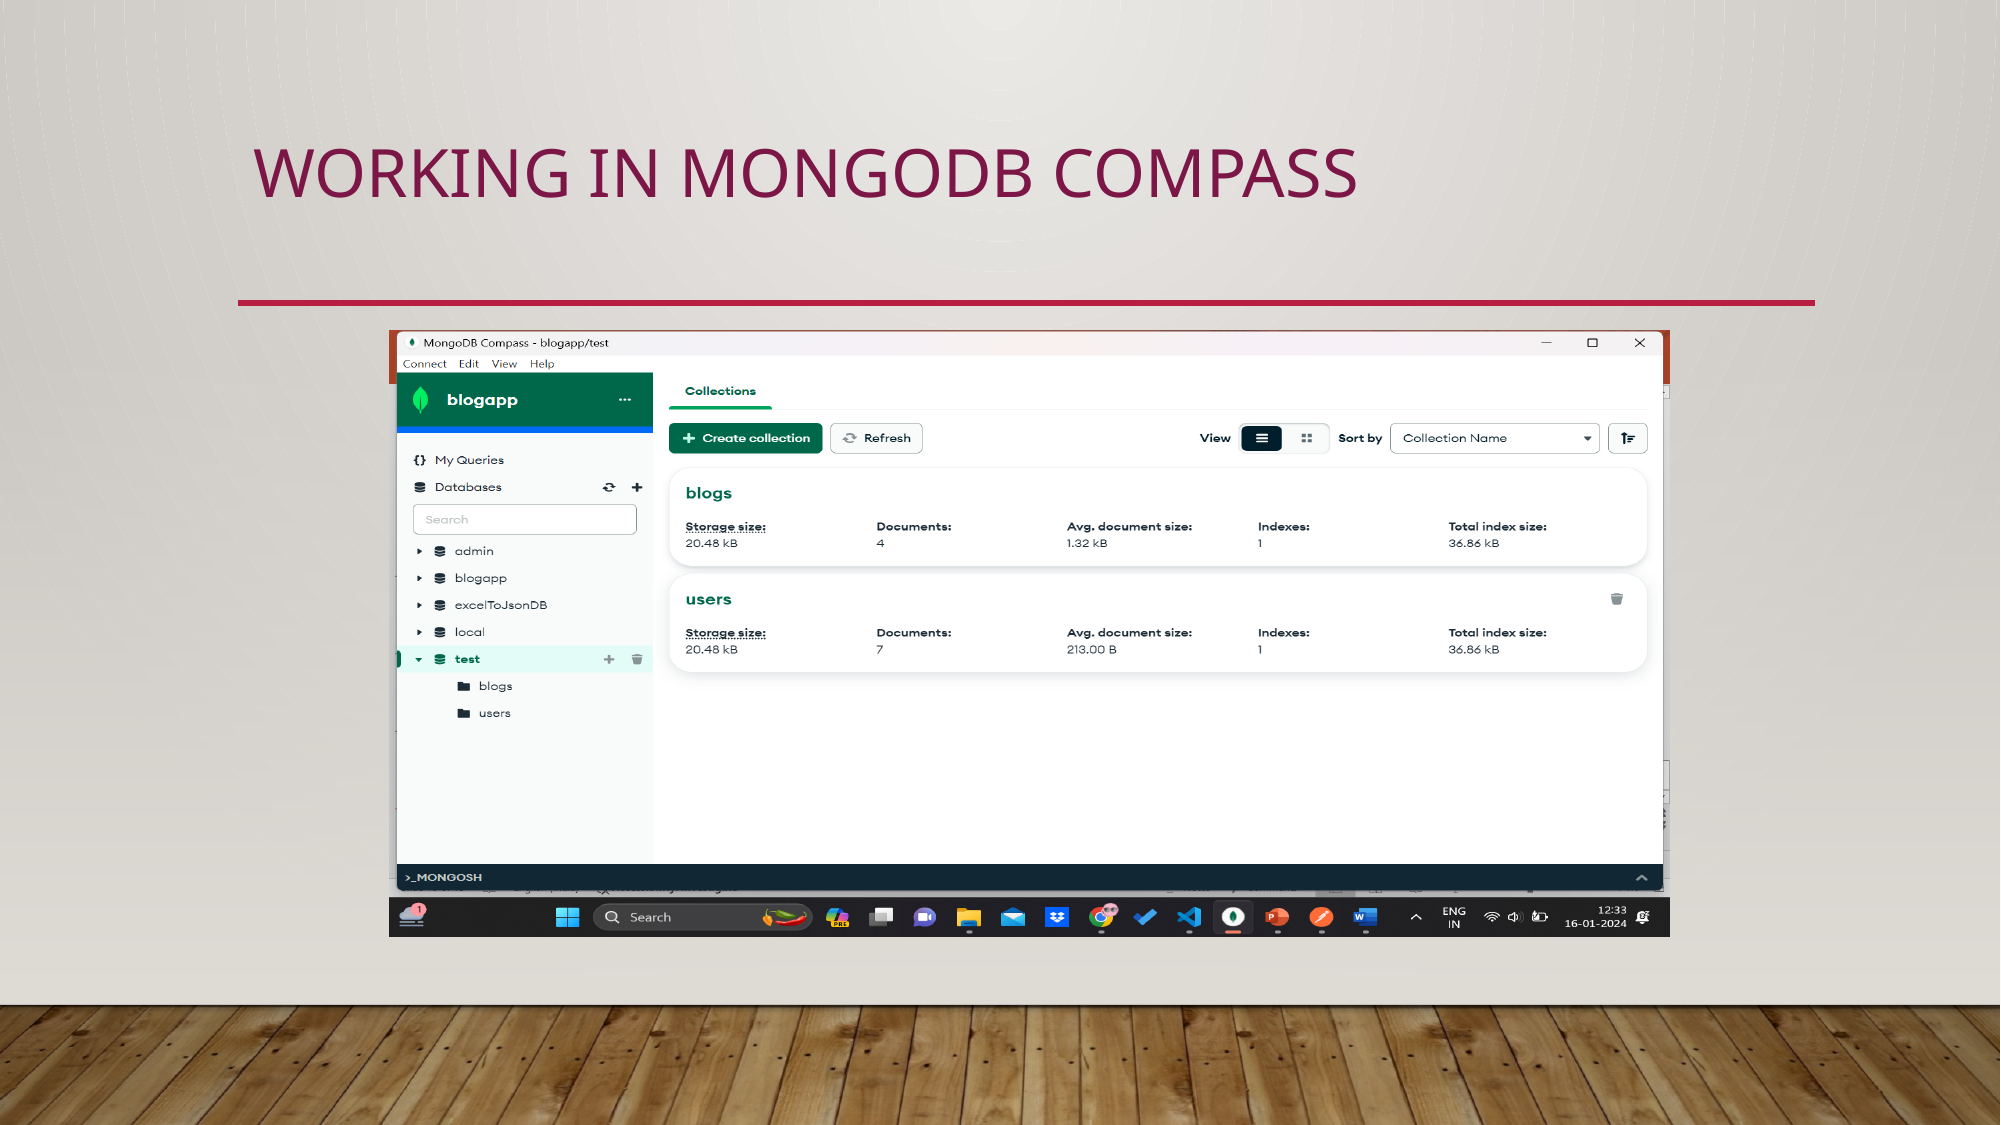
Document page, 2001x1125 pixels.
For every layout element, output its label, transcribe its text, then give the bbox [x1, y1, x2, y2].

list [388, 330, 1670, 937]
picture [0, 1005, 2000, 1125]
title Working in mongodb compass [238, 131, 1814, 305]
